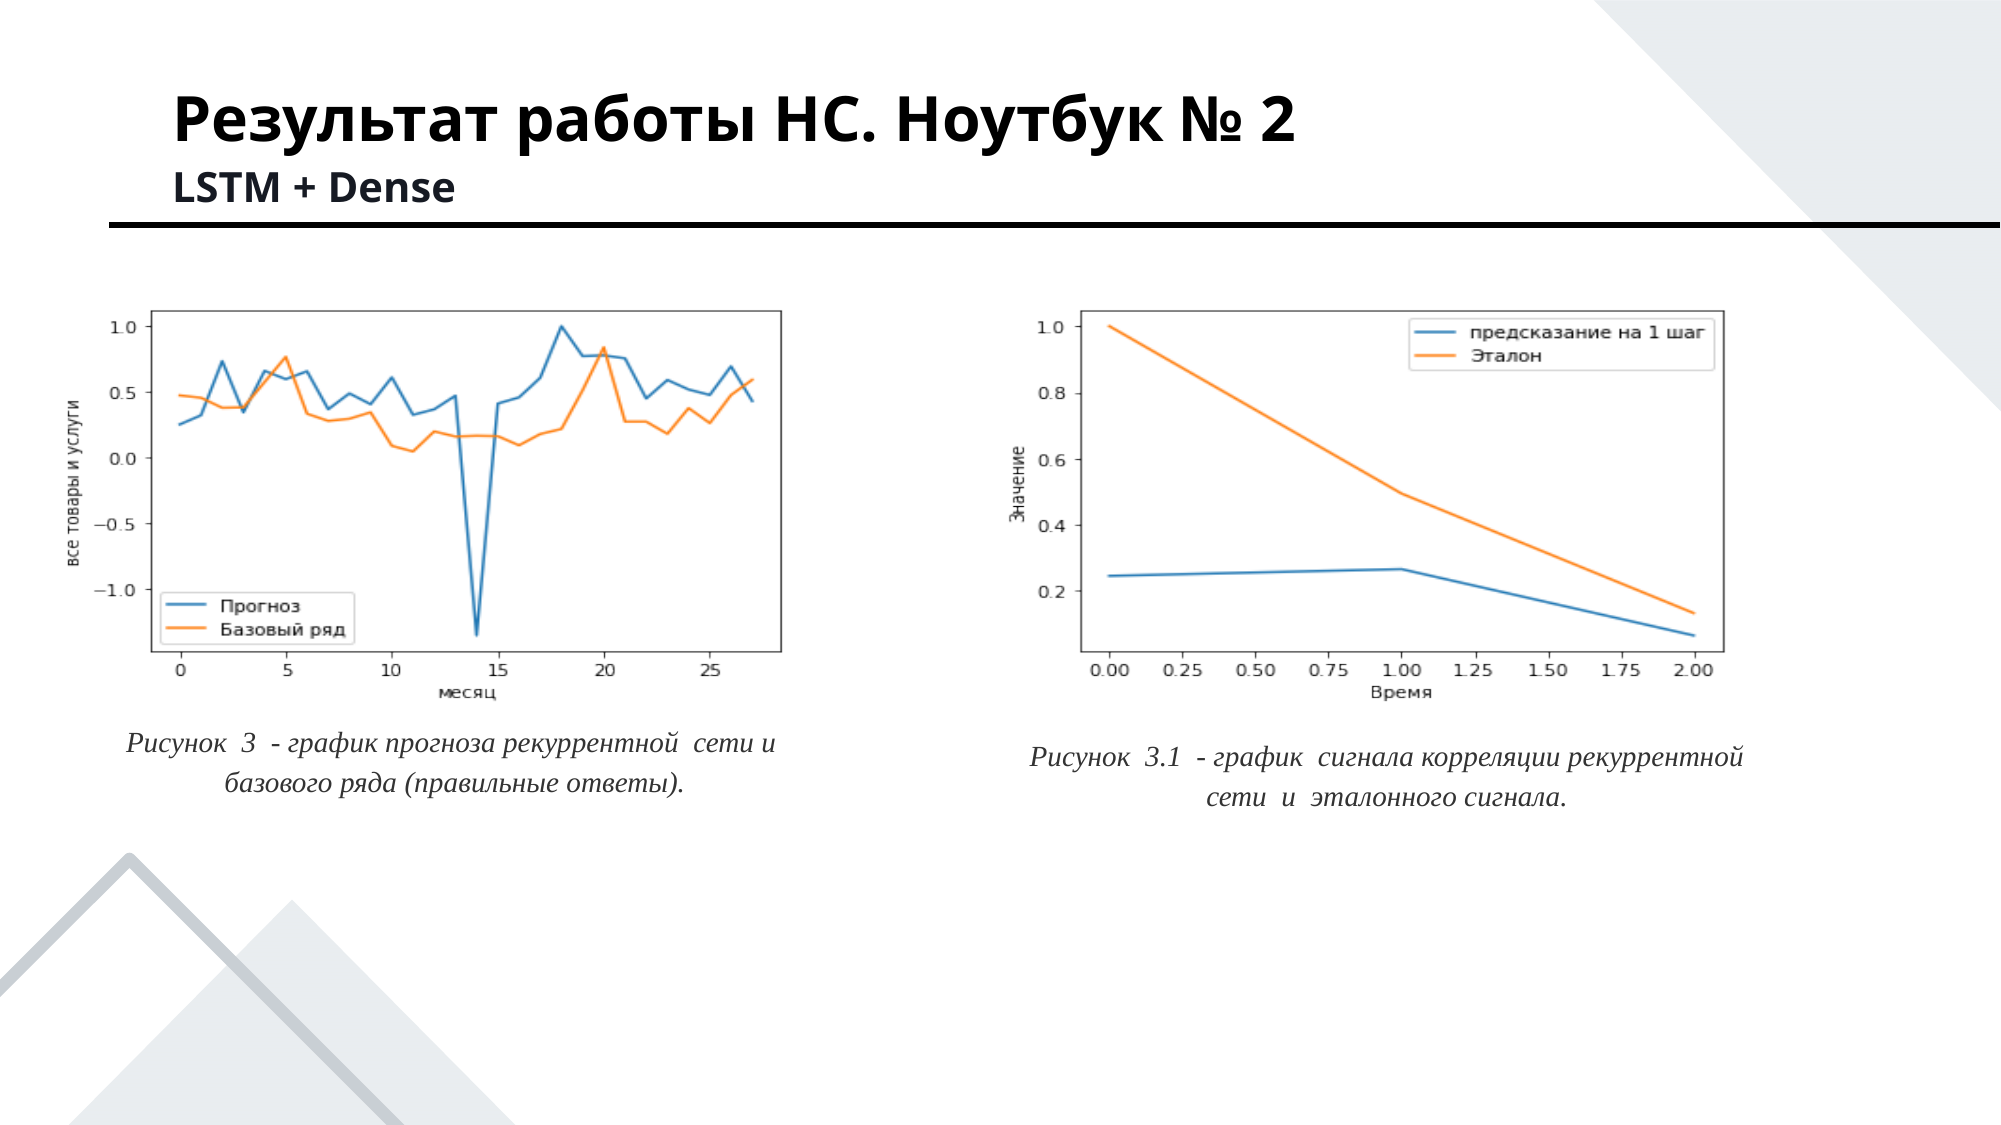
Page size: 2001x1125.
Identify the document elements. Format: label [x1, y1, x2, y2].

text_box [0, 0, 2000, 1125]
picture [53, 301, 794, 711]
picture [996, 301, 1737, 711]
